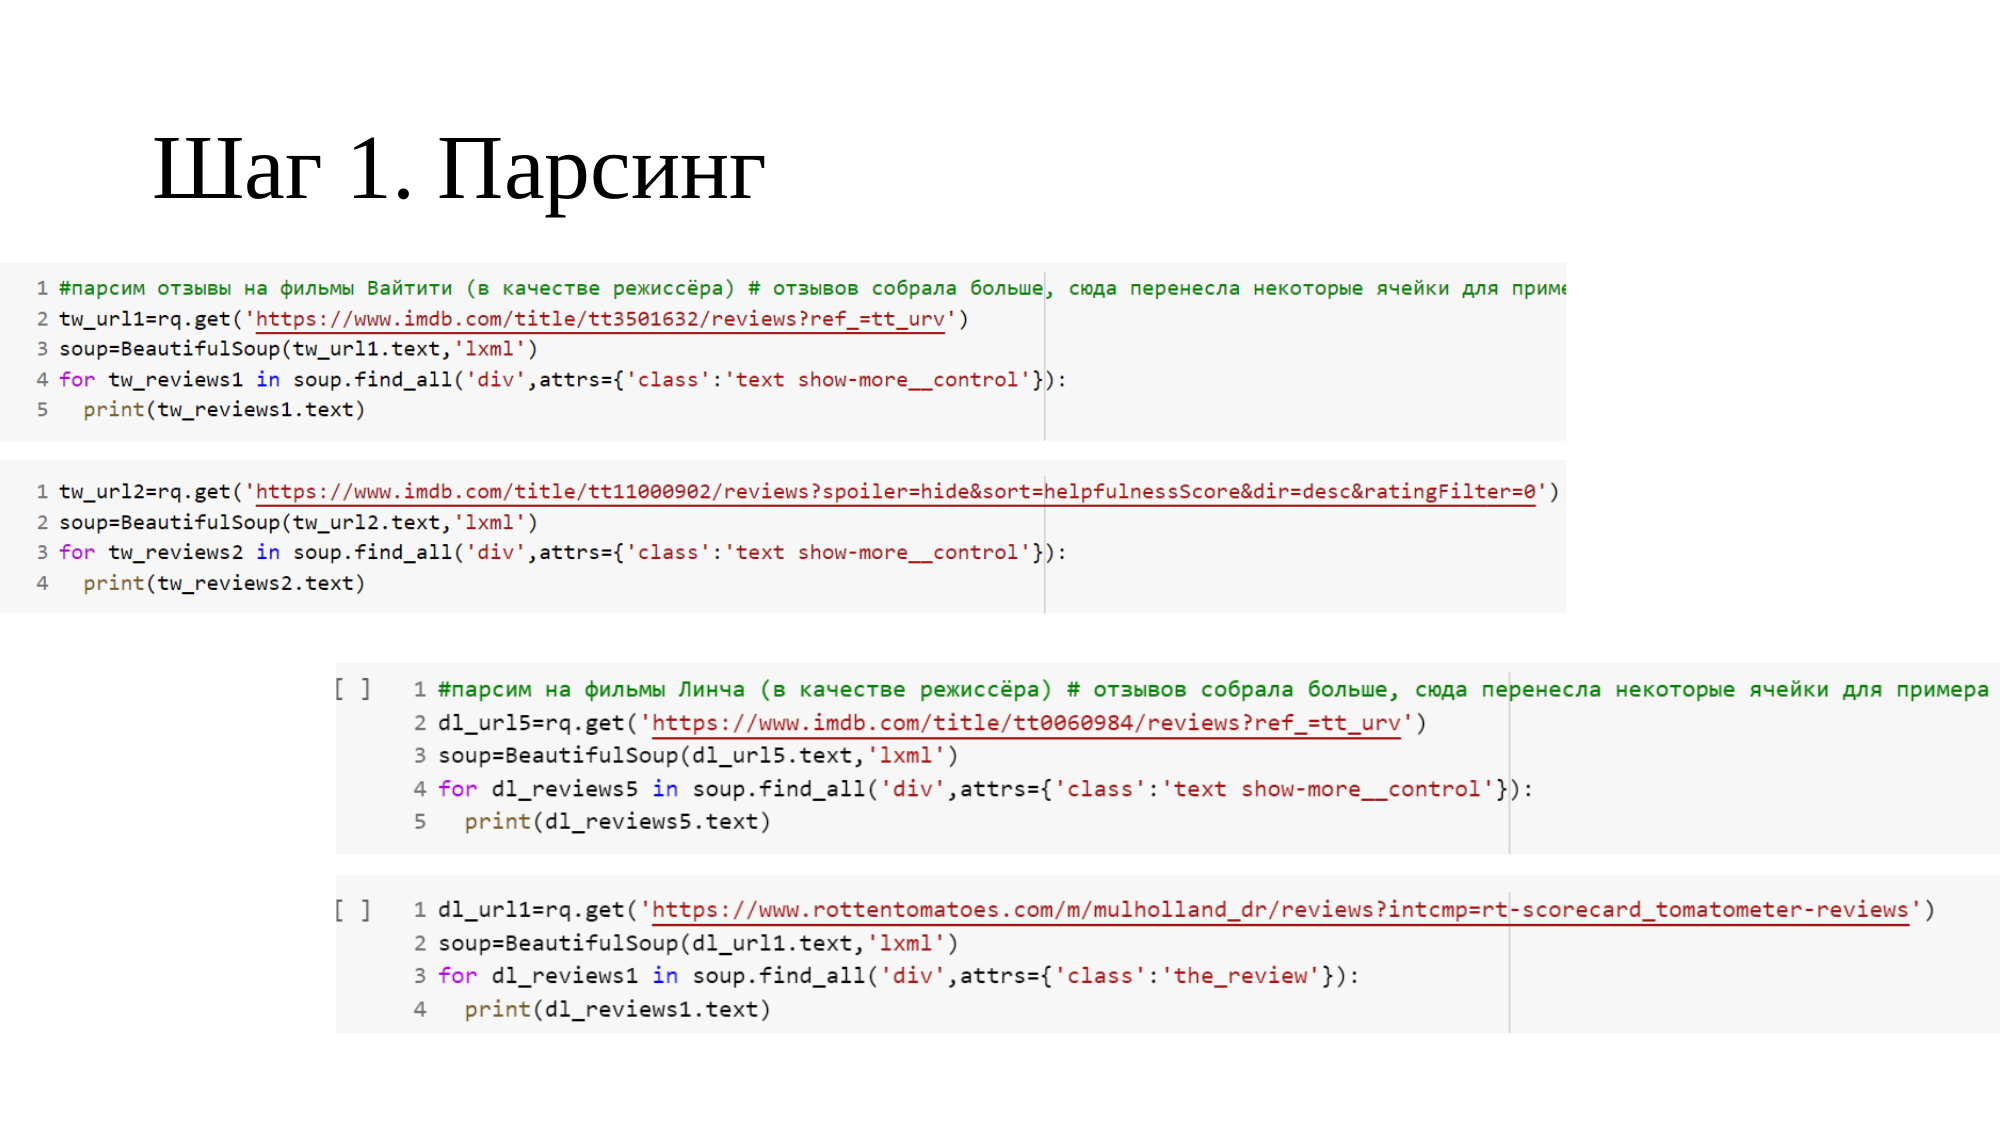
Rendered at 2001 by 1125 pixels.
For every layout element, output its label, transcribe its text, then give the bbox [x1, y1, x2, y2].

title Шаг 1. Парсинг [137, 59, 1863, 278]
picture [336, 663, 2000, 1033]
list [0, 263, 1567, 614]
